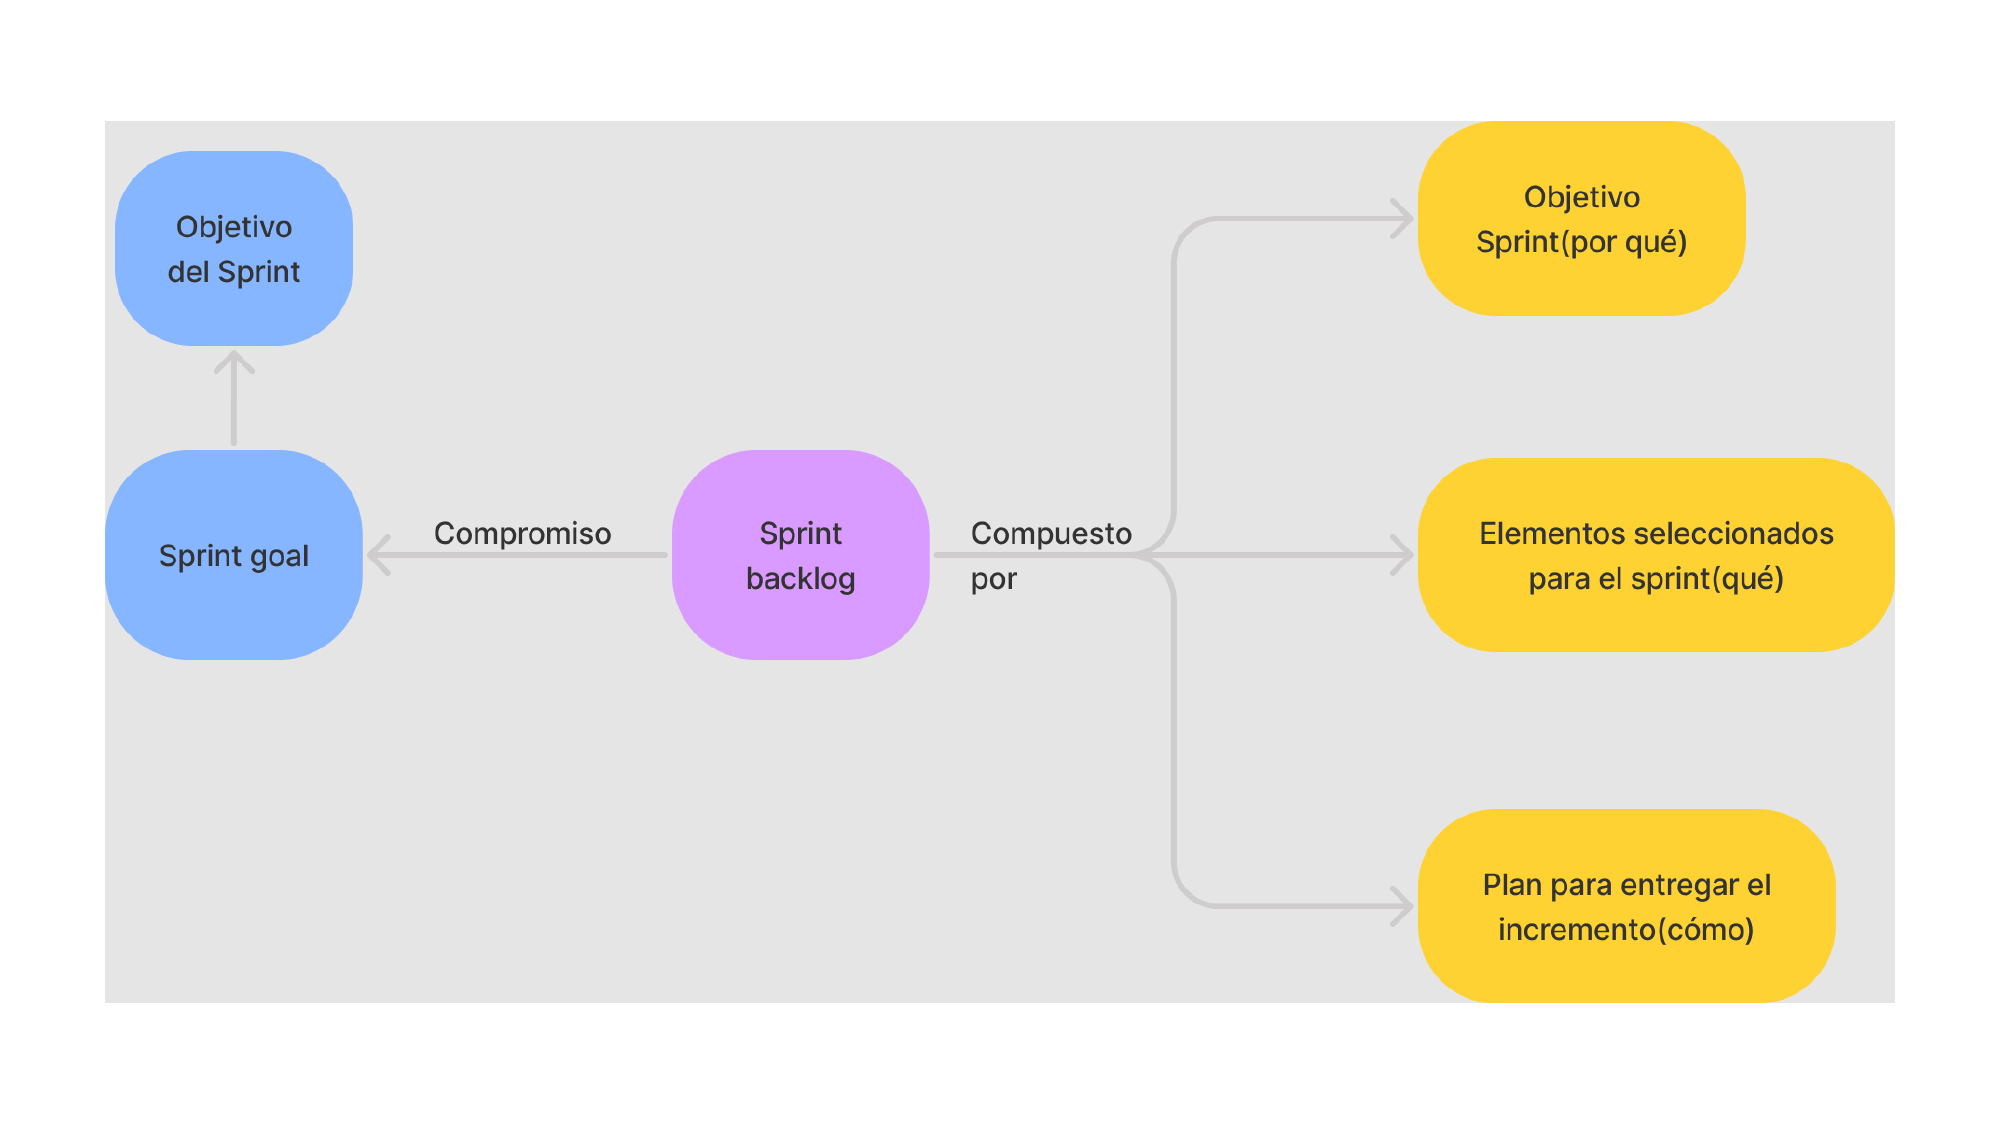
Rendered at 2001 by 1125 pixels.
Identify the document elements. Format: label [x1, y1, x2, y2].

picture [105, 121, 1895, 1004]
